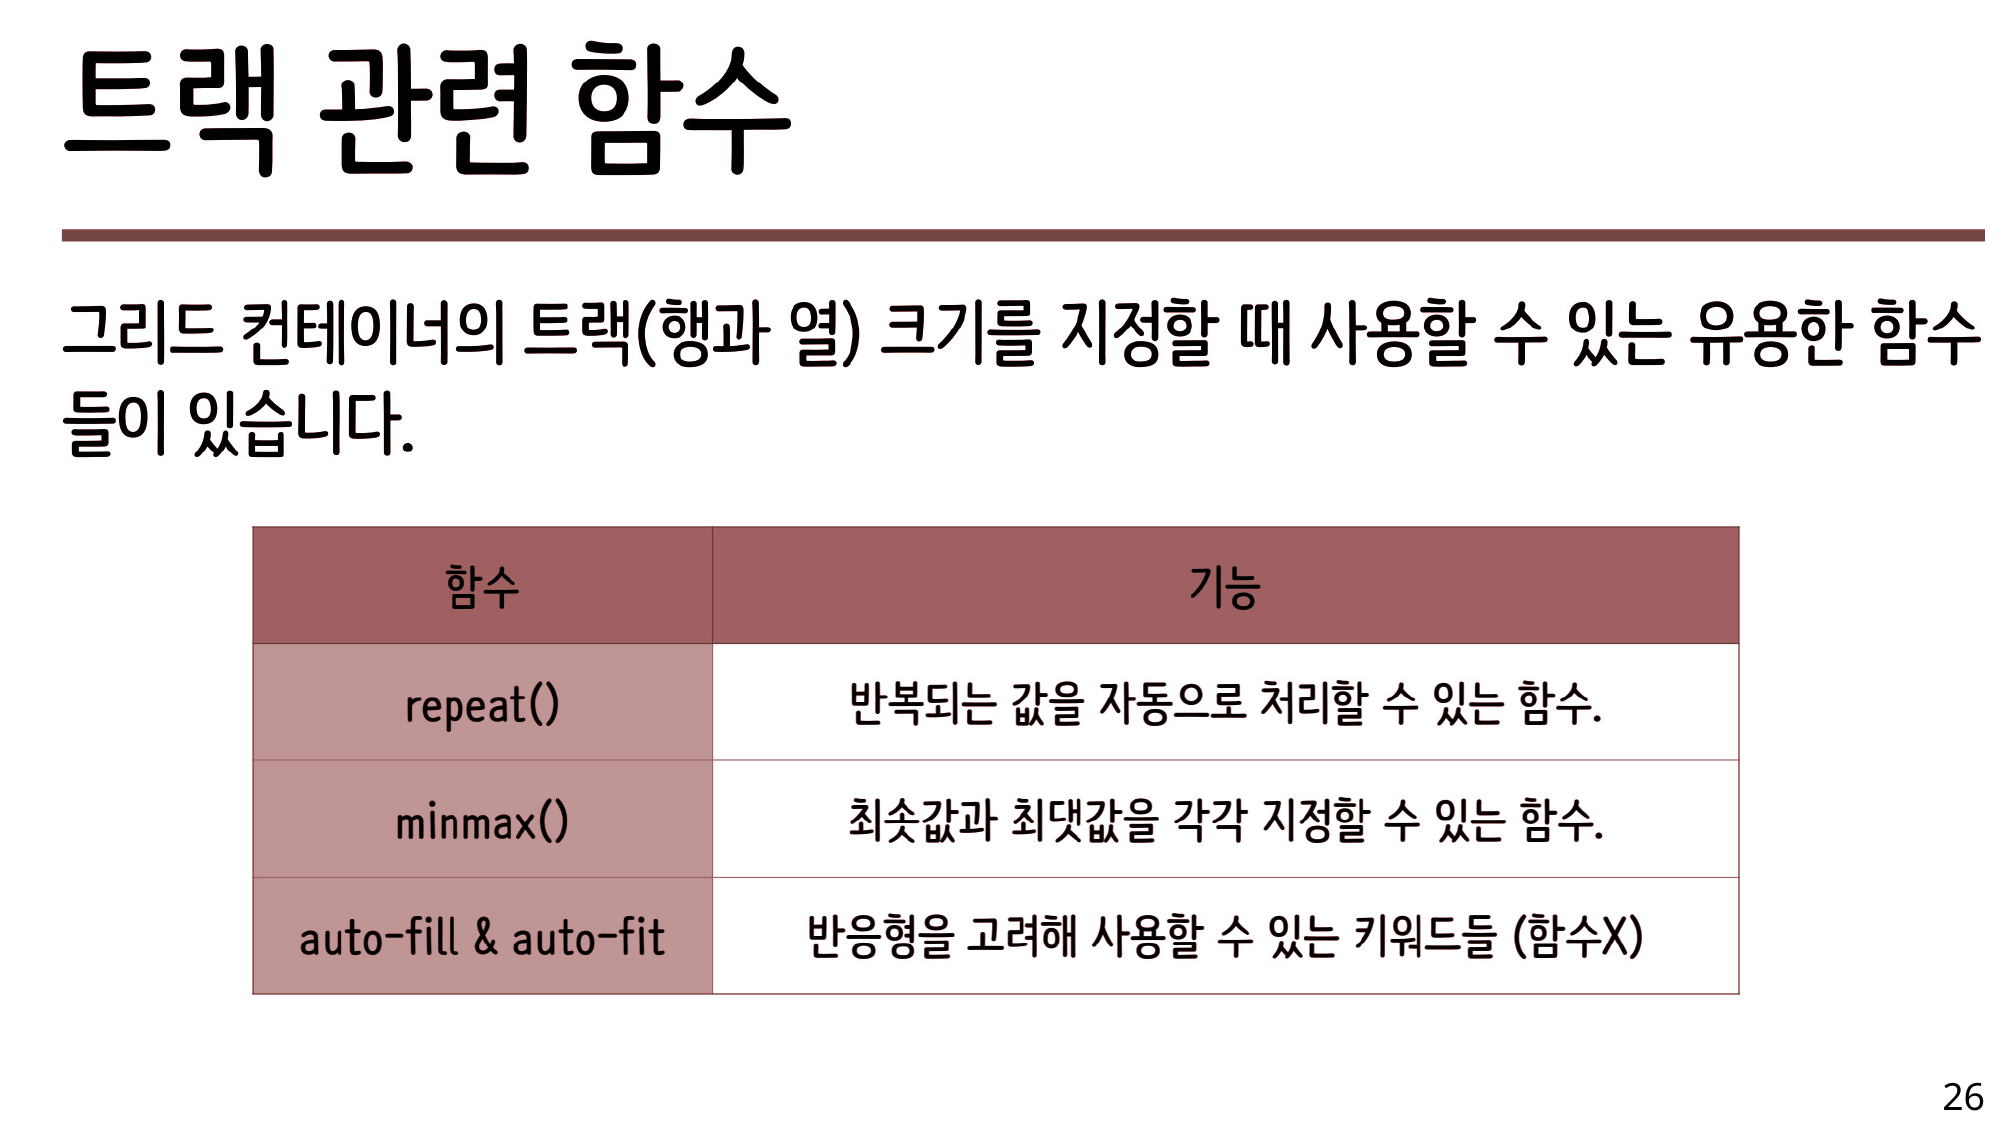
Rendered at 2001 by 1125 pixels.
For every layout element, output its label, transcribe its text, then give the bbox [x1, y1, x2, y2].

slide_number 26 [1550, 1065, 2000, 1125]
picture [0, 21, 1985, 1066]
